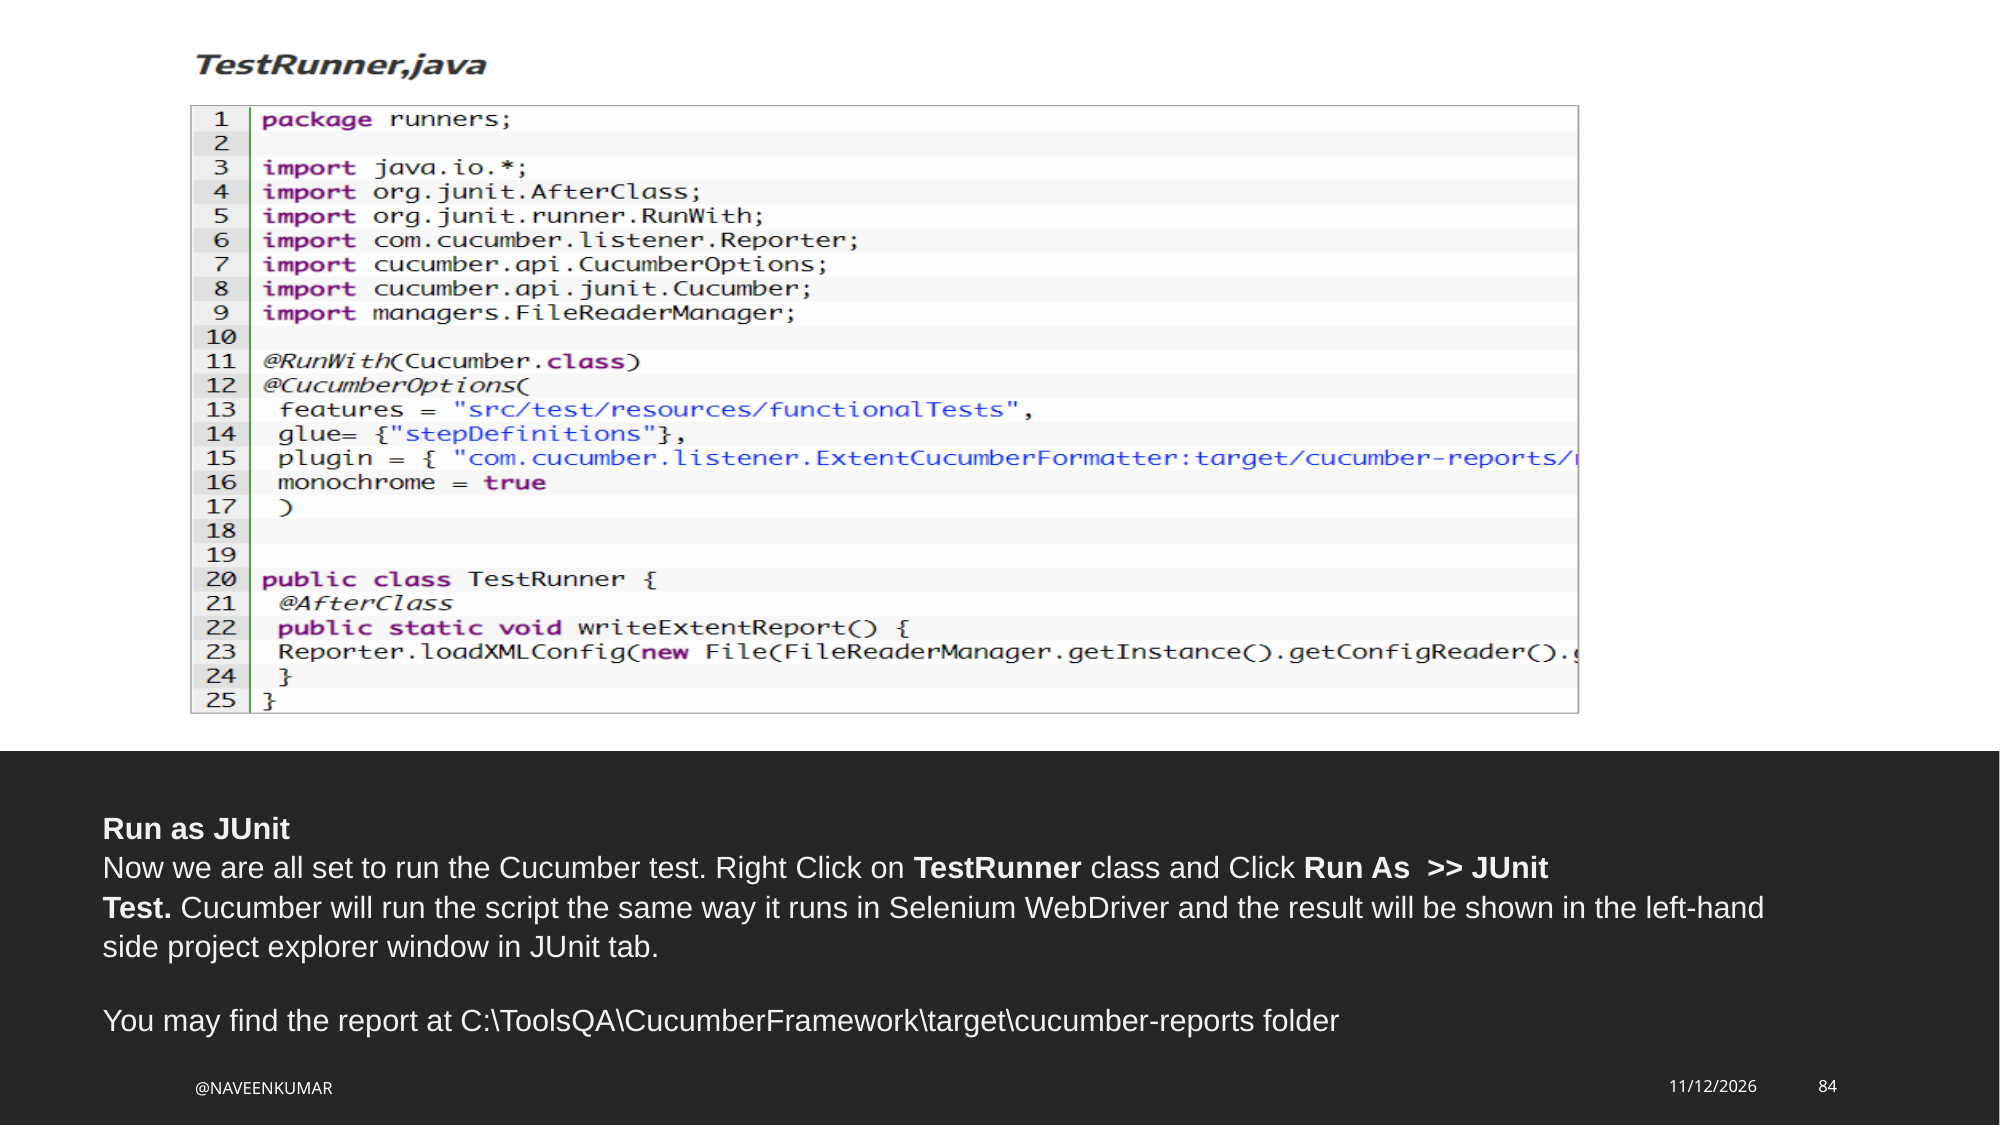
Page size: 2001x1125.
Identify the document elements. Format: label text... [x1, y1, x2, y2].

footer @NAVEENKUMAR [180, 1057, 1299, 1118]
slide_number 84 [1803, 1057, 1932, 1118]
text_box Run as JUnit Now we are all set to run the Cucumber test. Right Click on TestRunner class and Click Run As >> JUnit Test. Cucumber will run the script the same way it runs in Selenium WebDriver and the result will be shown in the left-hand side project explorer window in JUnit tab. You may find the report at C:\ToolsQA\CucumberFramework\target\cucumber-reports folder [87, 806, 1830, 1038]
picture [165, 38, 1598, 727]
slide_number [1348, 1057, 1773, 1118]
